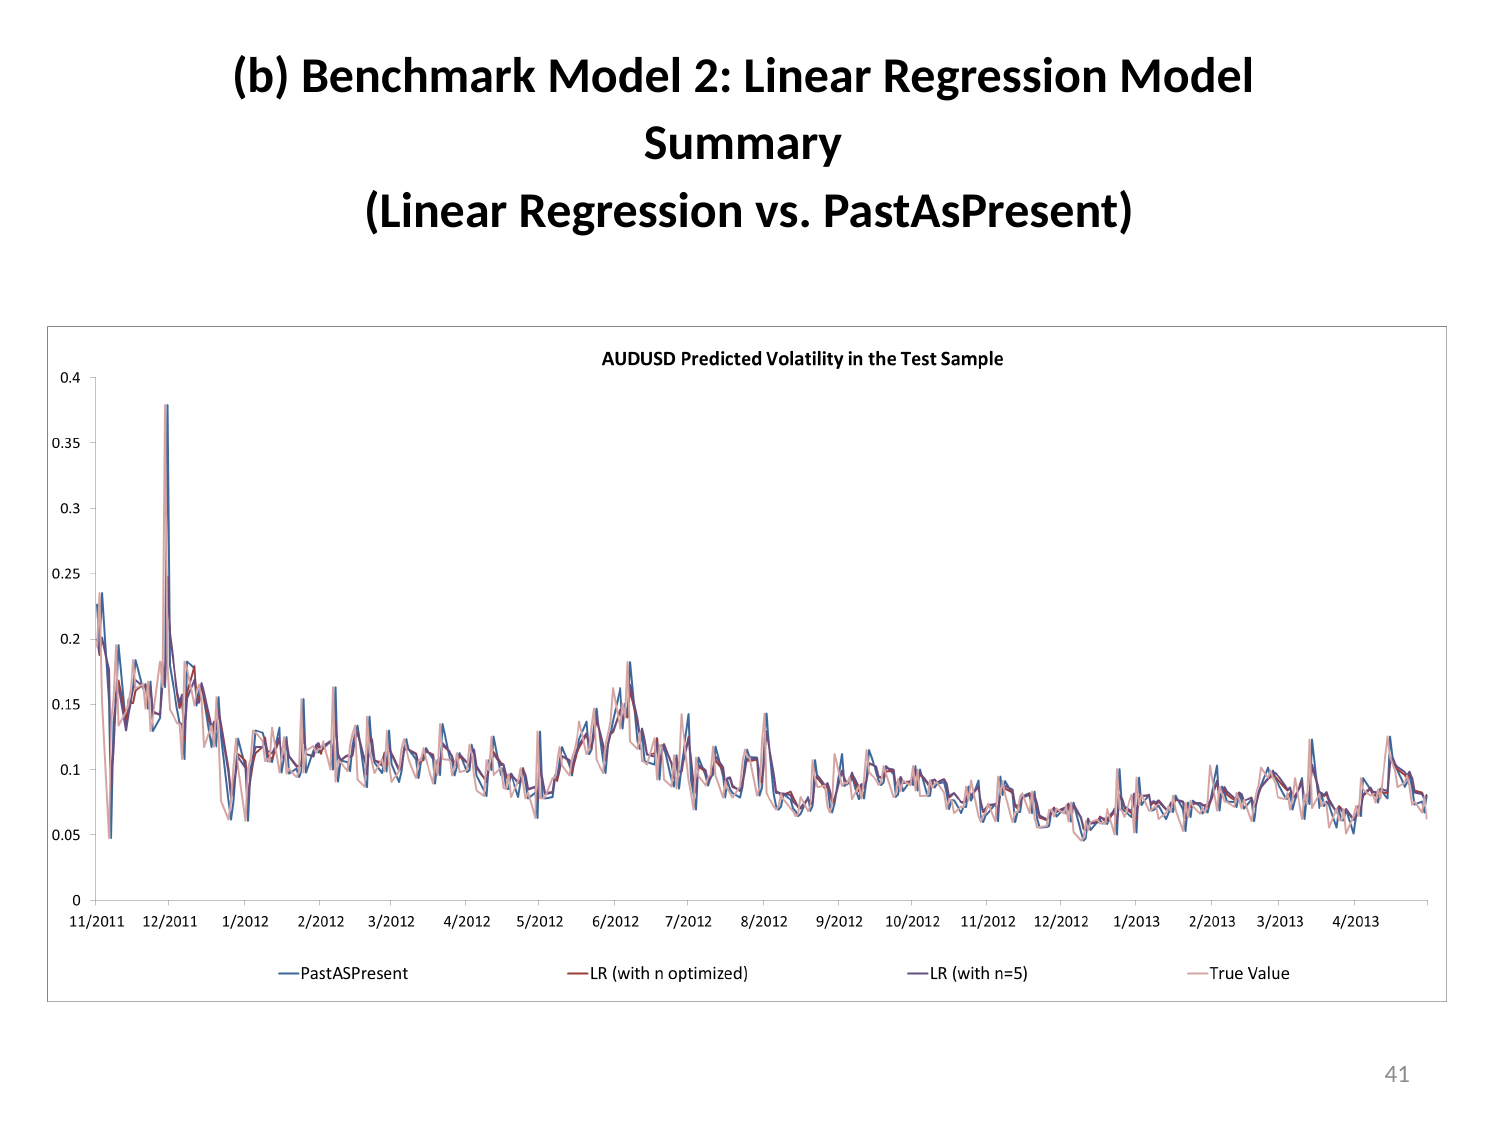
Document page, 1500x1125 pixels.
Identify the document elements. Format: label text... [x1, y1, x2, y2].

title (b) Benchmark Model 2: Linear Regression Model Summary (Linear Regression vs. PastAsPresent) [73, 66, 1424, 206]
picture [46, 325, 1448, 1002]
slide_number 41 [1074, 1042, 1425, 1103]
